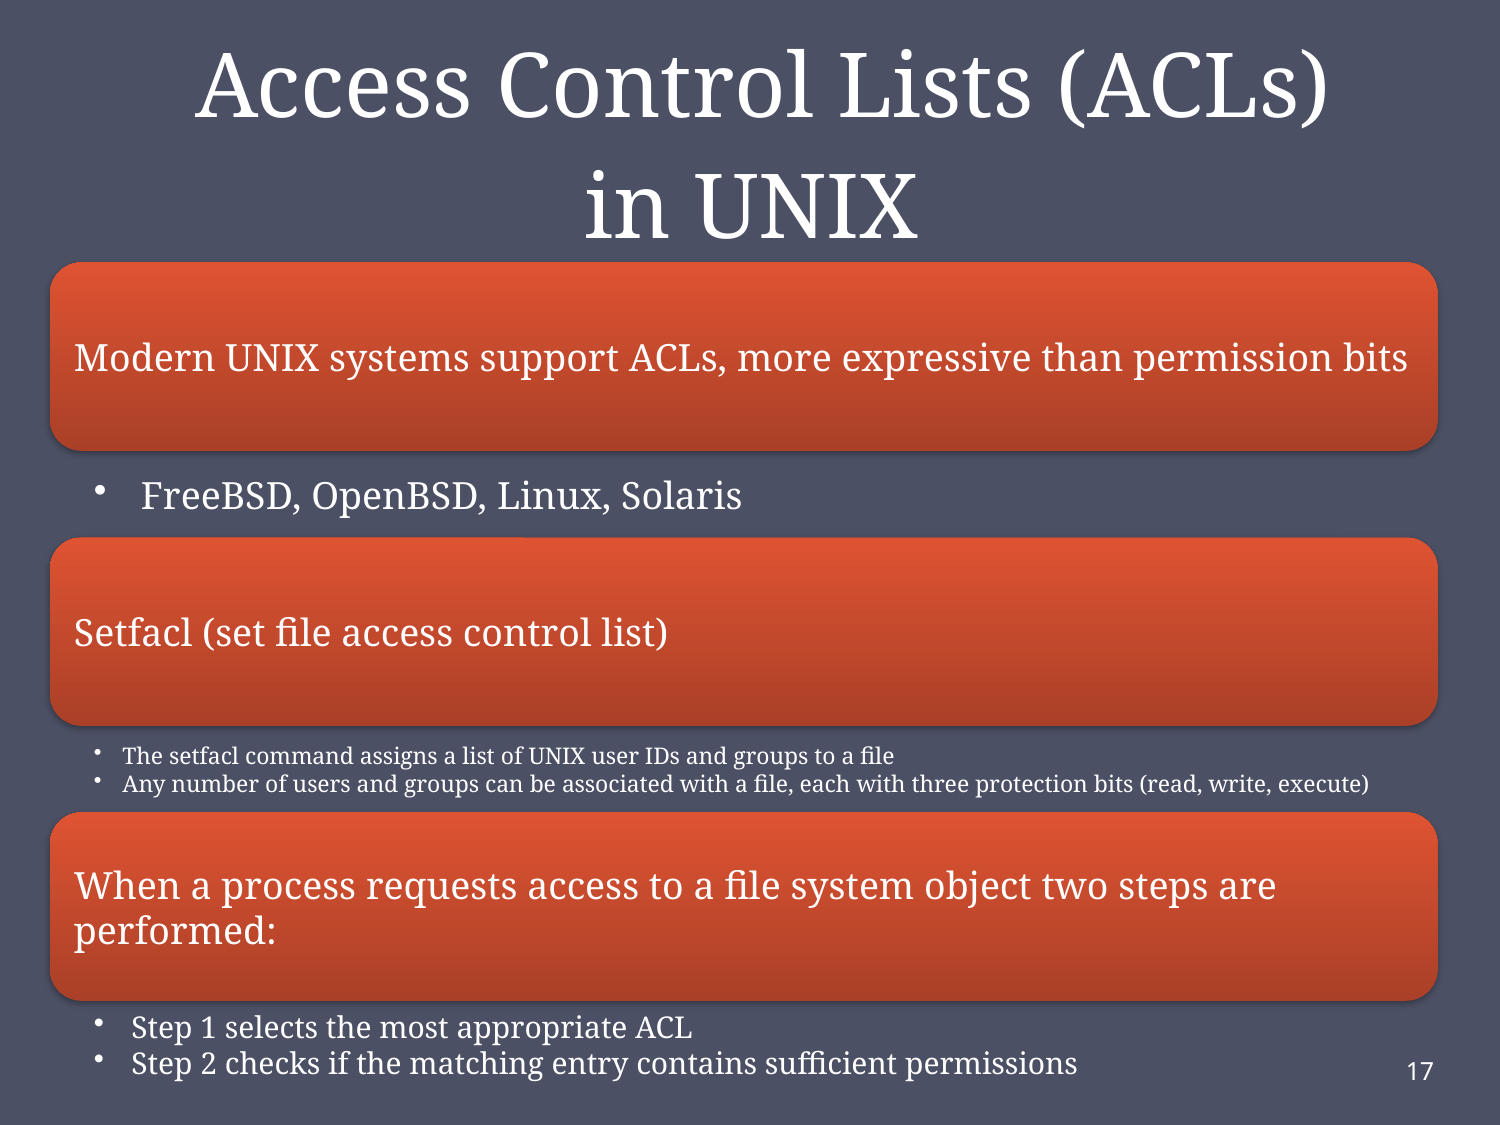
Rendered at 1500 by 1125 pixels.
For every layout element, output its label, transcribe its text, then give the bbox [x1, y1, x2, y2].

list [49, 262, 1438, 1088]
title Access Control Lists (ACLs) in UNIX [76, 30, 1427, 260]
slide_number 17 [1401, 1042, 1494, 1103]
